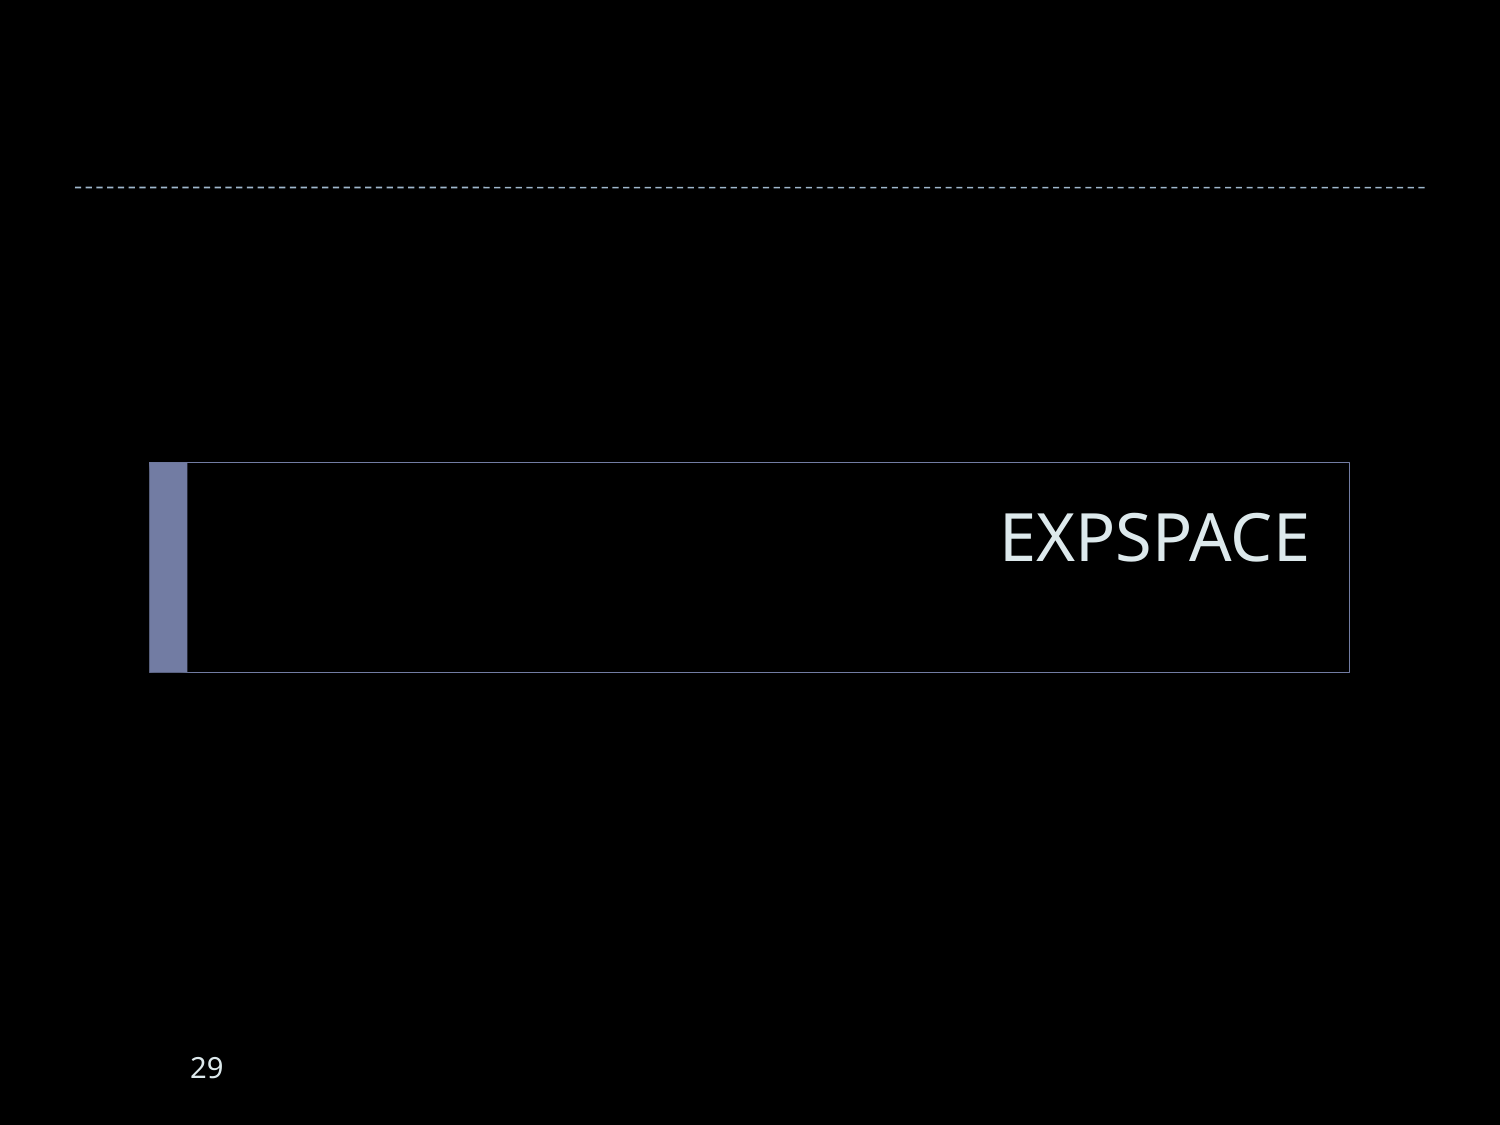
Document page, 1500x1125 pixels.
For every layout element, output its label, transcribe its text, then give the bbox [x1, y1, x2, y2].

slide_number 29 [175, 1042, 425, 1103]
title EXPSPACE [200, 487, 1325, 663]
